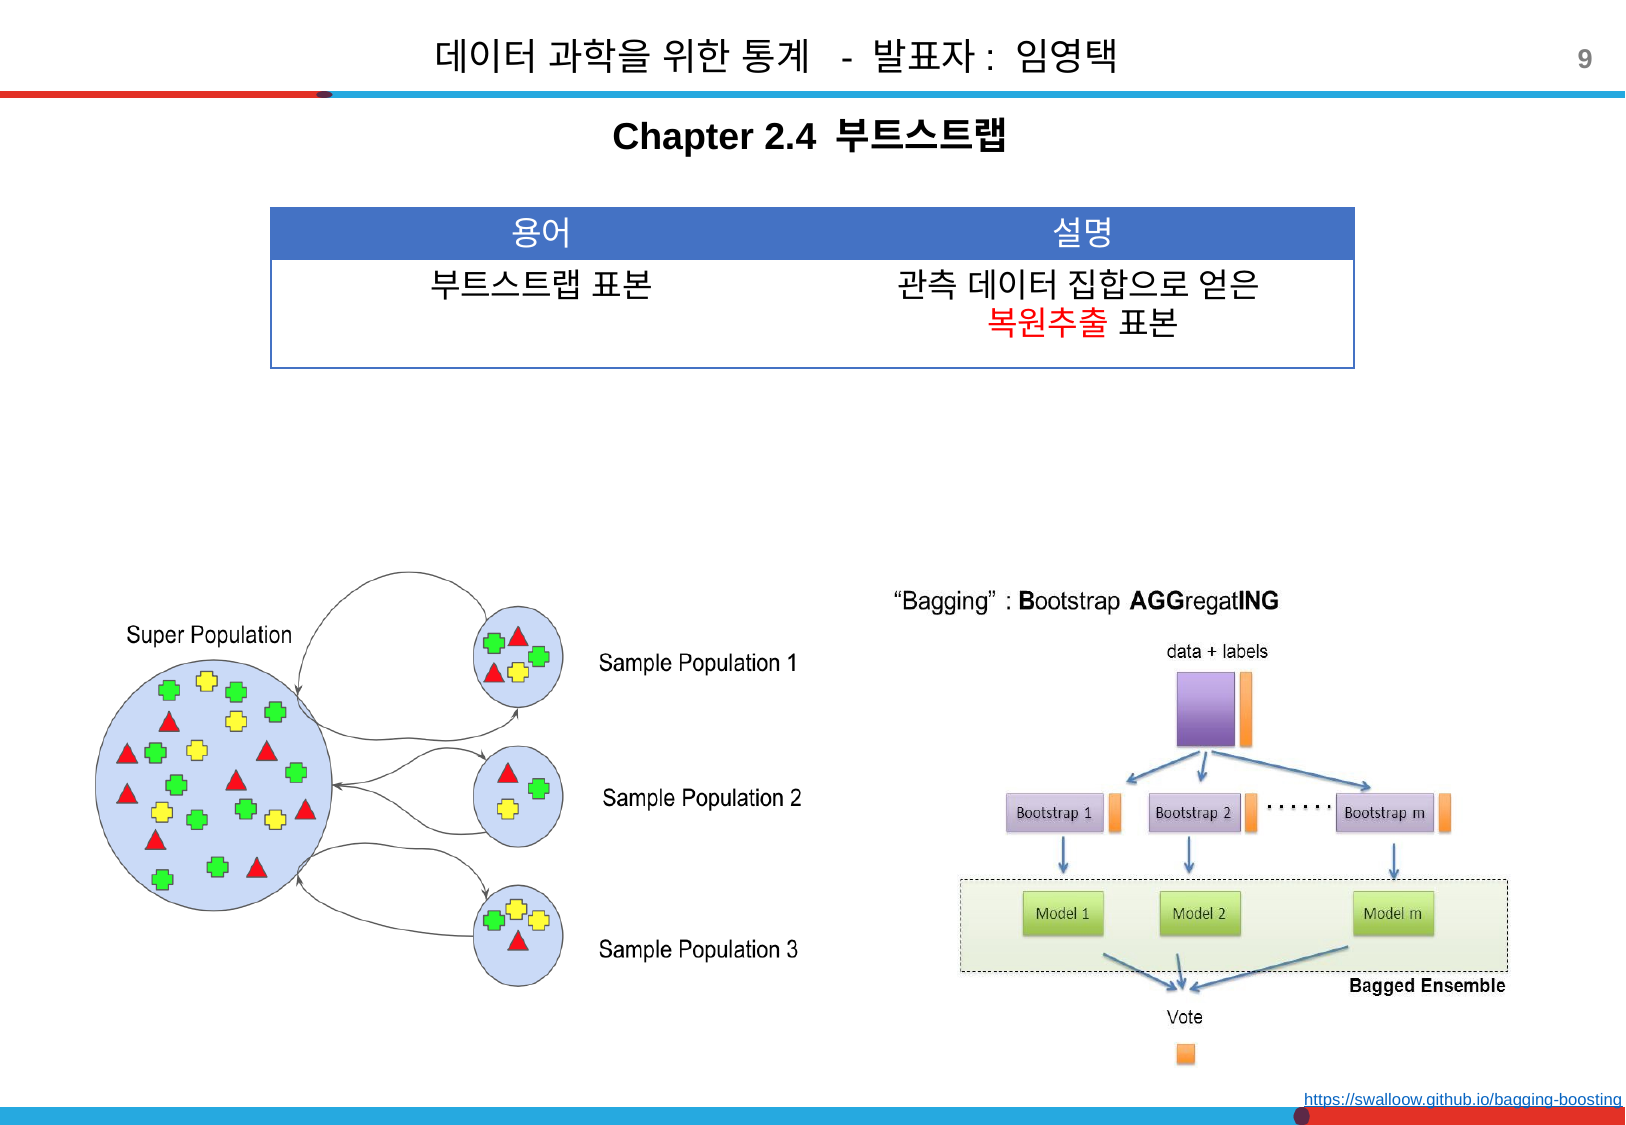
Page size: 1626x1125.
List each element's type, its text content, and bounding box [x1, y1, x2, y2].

table_header 용어 [272, 209, 812, 260]
picture [0, 1107, 1625, 1125]
table_header 설명 [812, 209, 1353, 260]
picture [36, 535, 843, 1049]
table_cell 관측 데이터 집합으로 얻은 복원추출 표본 [812, 260, 1353, 367]
picture [1508, 91, 1625, 98]
text_box 9 [1517, 32, 1605, 82]
text_box Chapter 2.4 부트스트랩 [36, 104, 1595, 166]
picture [0, 91, 45, 98]
table_cell 부트스트랩 표본 [272, 260, 812, 367]
text_box https://swalloow.github.io/bagging-boosting [1289, 1081, 1625, 1117]
text_box 데이터 과학을 위한 통계 - 발표자: 임영택 [45, 25, 1508, 104]
picture [872, 564, 1596, 1091]
